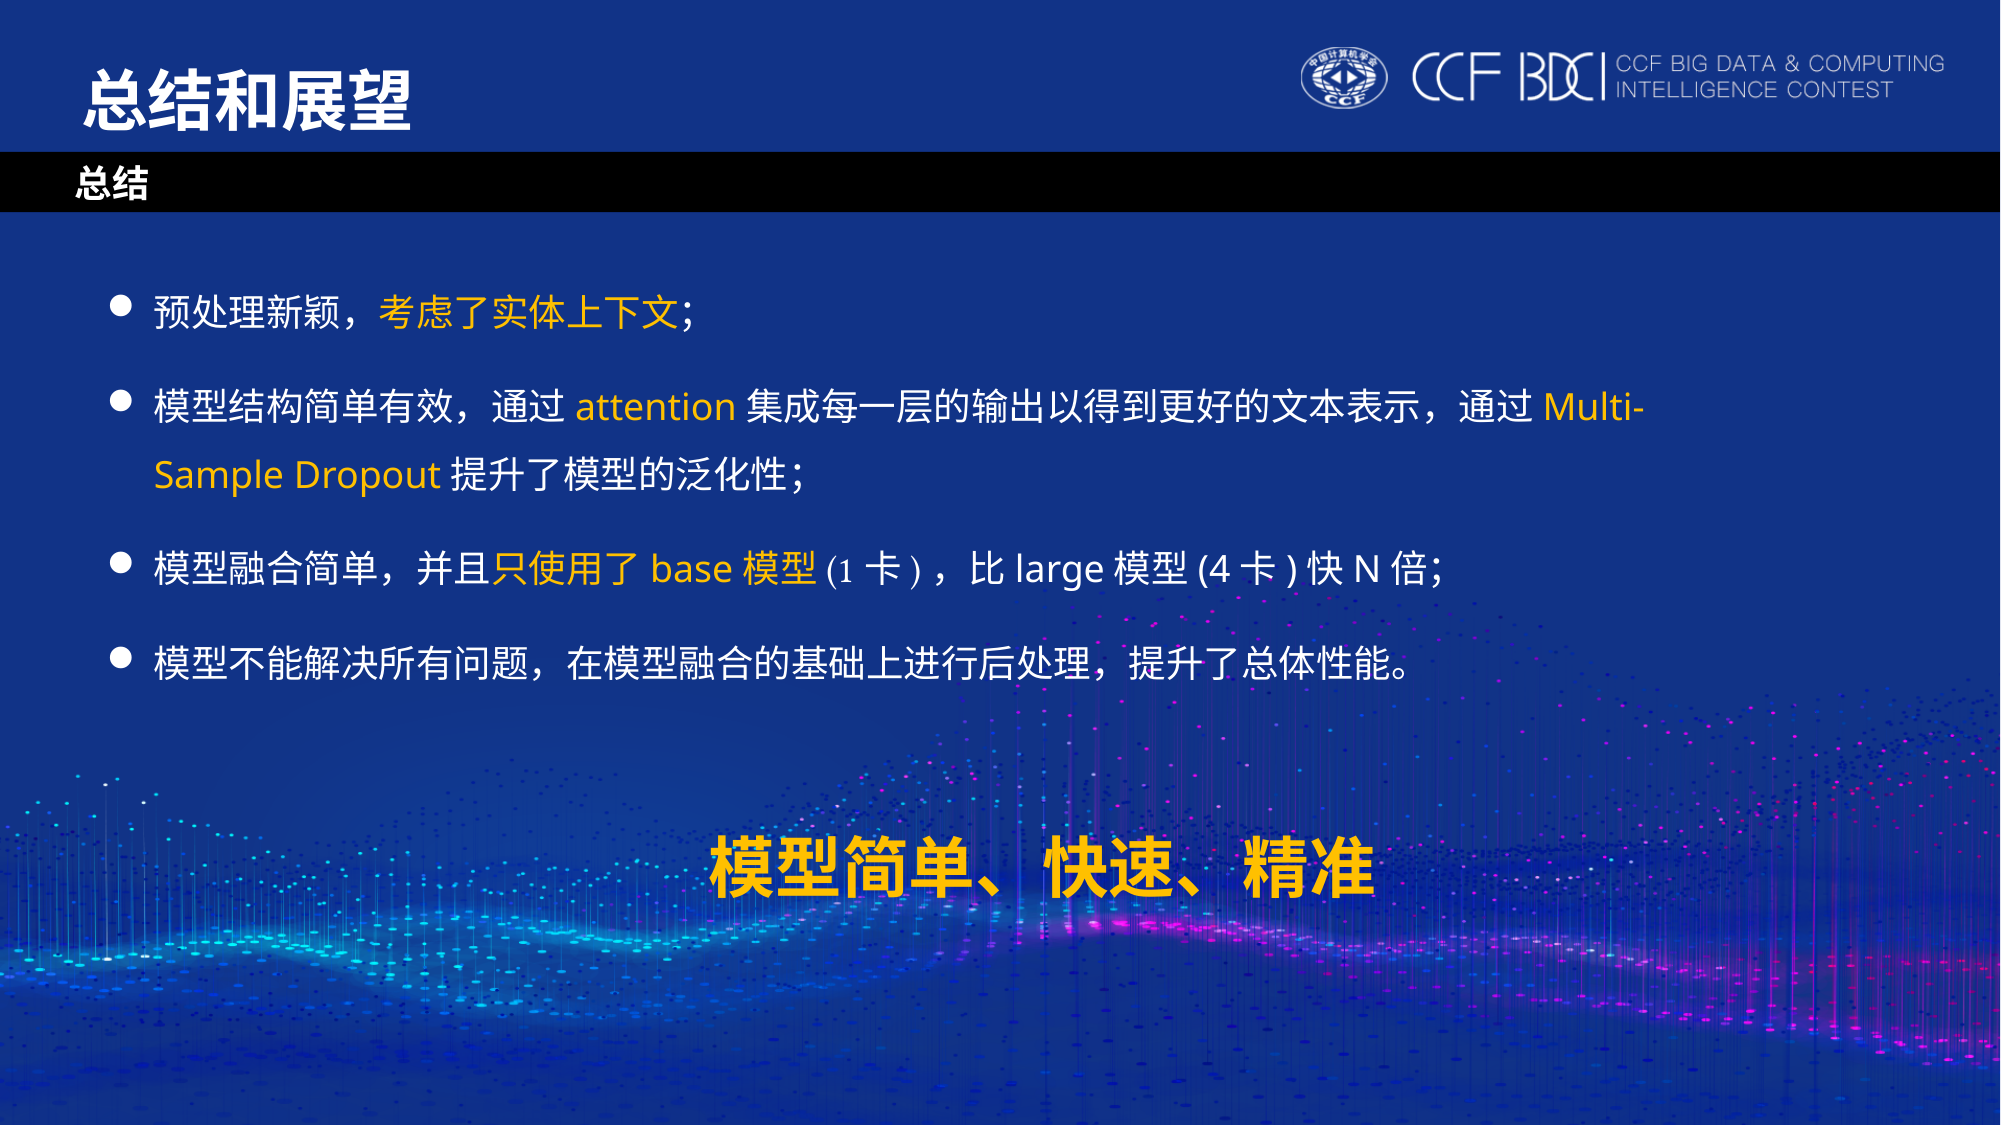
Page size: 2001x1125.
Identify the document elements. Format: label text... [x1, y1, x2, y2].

picture [0, 0, 2001, 1125]
text_box 模型简单、快速、精准 [693, 818, 1391, 913]
text_box 预处理新颖，考虑了实体上下文； 模型结构简单有效，通过attention集成每一层的输出以得到更好的文本表示，通过Multi-Sample Dropout提升了模型的泛化性； 模型融合简单，并且只使用了base模型(1卡)，比large模型(4卡)快N倍； 模型不能解决所有问题，在模型融合的基础上进行后处理，提升了总体性能。 [92, 258, 1708, 693]
text_box 总结和展望 [66, 51, 483, 147]
text_box 总结 [0, 151, 2000, 213]
